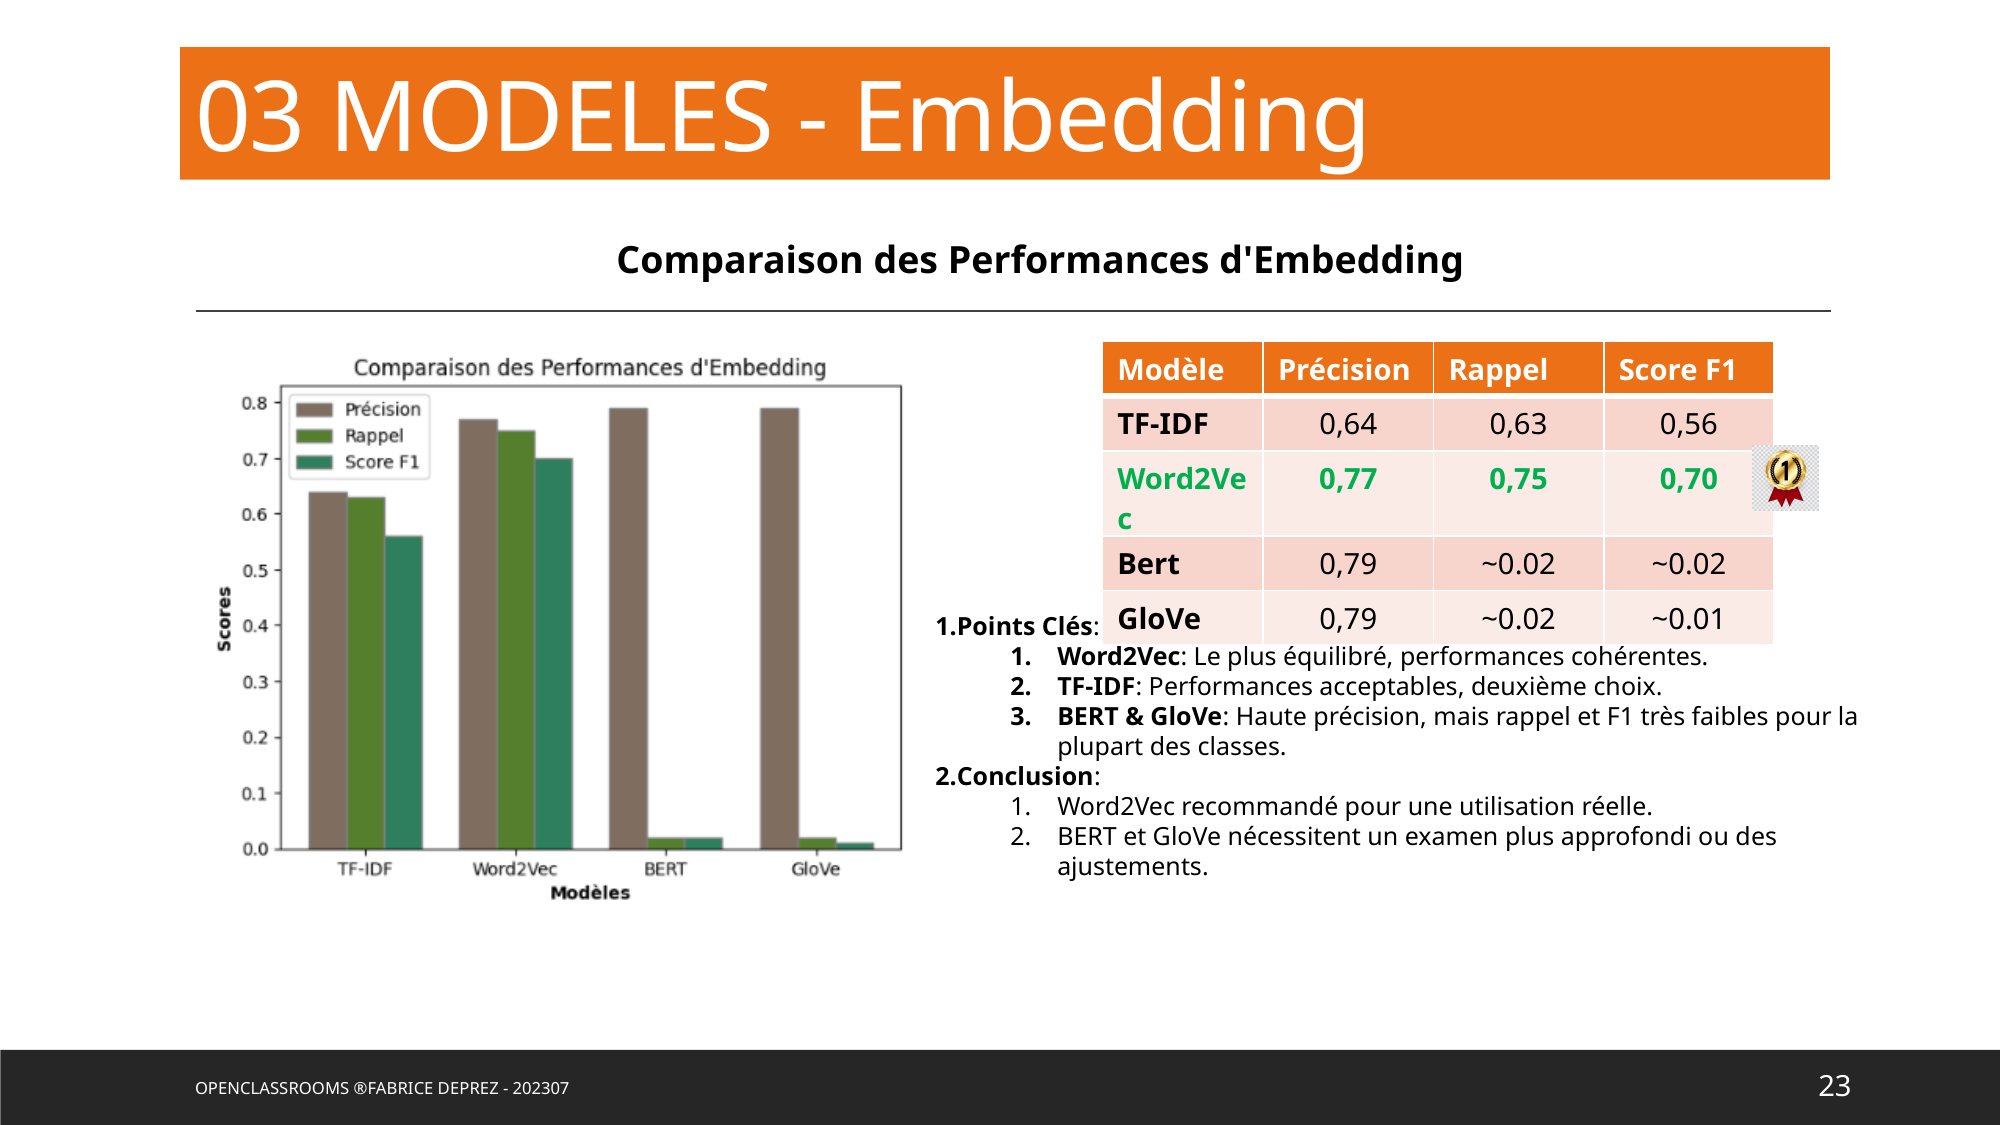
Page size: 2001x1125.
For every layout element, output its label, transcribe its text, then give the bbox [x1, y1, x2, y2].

picture [201, 340, 922, 925]
table_cell GloVe [1103, 591, 1262, 644]
picture [1752, 444, 1820, 512]
table_cell ~0.02 [1605, 537, 1773, 590]
footer openclassrooms ®Fabrice Deprez - 202307 [180, 1057, 1299, 1118]
table_cell 0,75 [1434, 452, 1603, 535]
title 03 MODELES - Embedding [180, 47, 1830, 180]
text_box Points Clés: Word2Vec: Le plus équilibré, performances cohérentes. TF-IDF: Performances acceptables, deuxième choix. BERT & GloVe: Haute précision, mais rappel et F1 très faibles pour la plupart des classes. Conclusion: Word2Vec recommandé pour une utilisation réelle. BERT et GloVe nécessitent un examen plus approfondi ou des ajustements. [929, 603, 1921, 888]
table_cell Bert [1103, 537, 1262, 590]
table_cell 0,77 [1264, 452, 1433, 535]
table_cell 0,63 [1434, 399, 1603, 450]
text_box Comparaison des Performances d'Embedding [601, 229, 1602, 289]
table_cell 0,79 [1264, 591, 1433, 644]
table_header Modèle [1103, 342, 1262, 393]
table_cell ~0.02 [1434, 537, 1603, 590]
table_cell ~0.01 [1605, 591, 1773, 644]
slide_number 23 [1803, 1057, 1932, 1118]
table_cell 0,64 [1264, 399, 1433, 450]
table_cell 0,70 [1605, 452, 1773, 535]
table_cell ~0.02 [1434, 591, 1603, 644]
table_header Précision [1264, 342, 1433, 393]
table_cell TF-IDF [1103, 399, 1262, 450]
table_header Score F1 [1605, 342, 1773, 393]
table_header Rappel [1434, 342, 1603, 393]
table_cell 0,79 [1264, 537, 1433, 590]
table_cell 0,56 [1605, 399, 1773, 450]
table_cell Word2Vec [1103, 452, 1262, 535]
